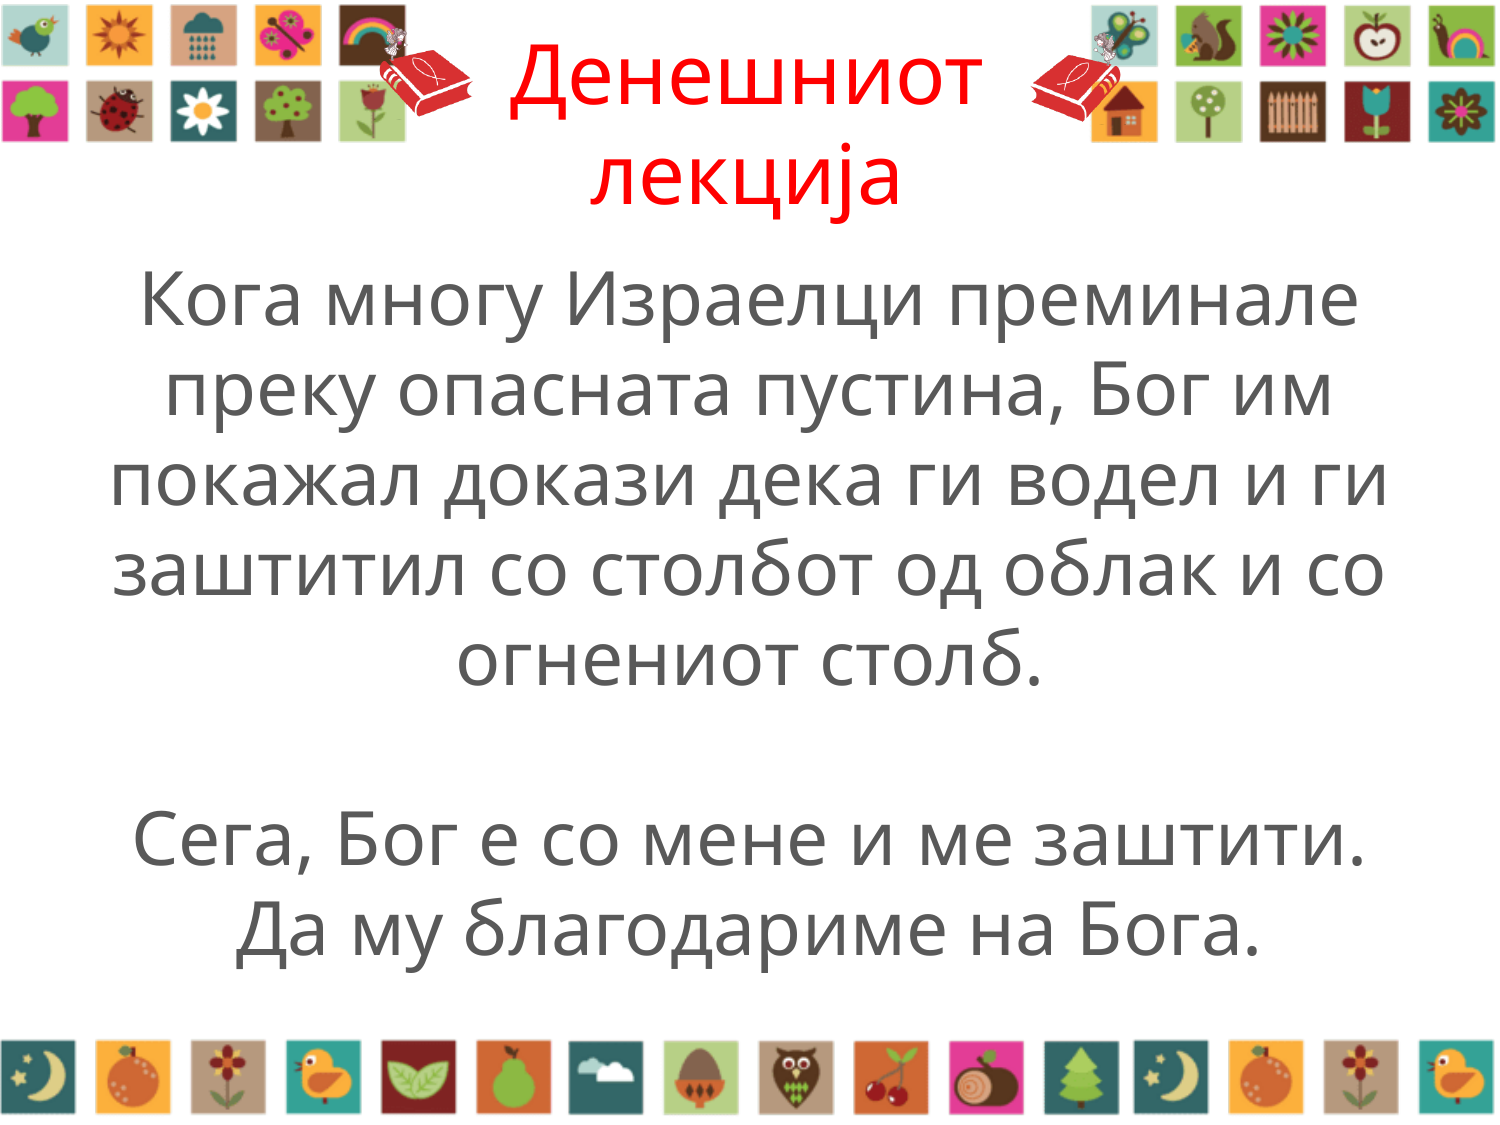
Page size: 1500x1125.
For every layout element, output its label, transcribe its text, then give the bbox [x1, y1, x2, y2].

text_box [0, 1028, 1500, 1118]
text_box Денешниот лекција [414, 13, 1080, 229]
text_box Кога многу Израелци преминале преку опасната пустина, Бог им покажал докази дека ги водел и ги заштитил со столбот од облак и со огнениот столб. Сега, Бог е со мене и ме заштити. Да му благодариме на Бога. [76, 243, 1424, 979]
picture [998, 3, 1500, 150]
picture [0, 3, 505, 150]
